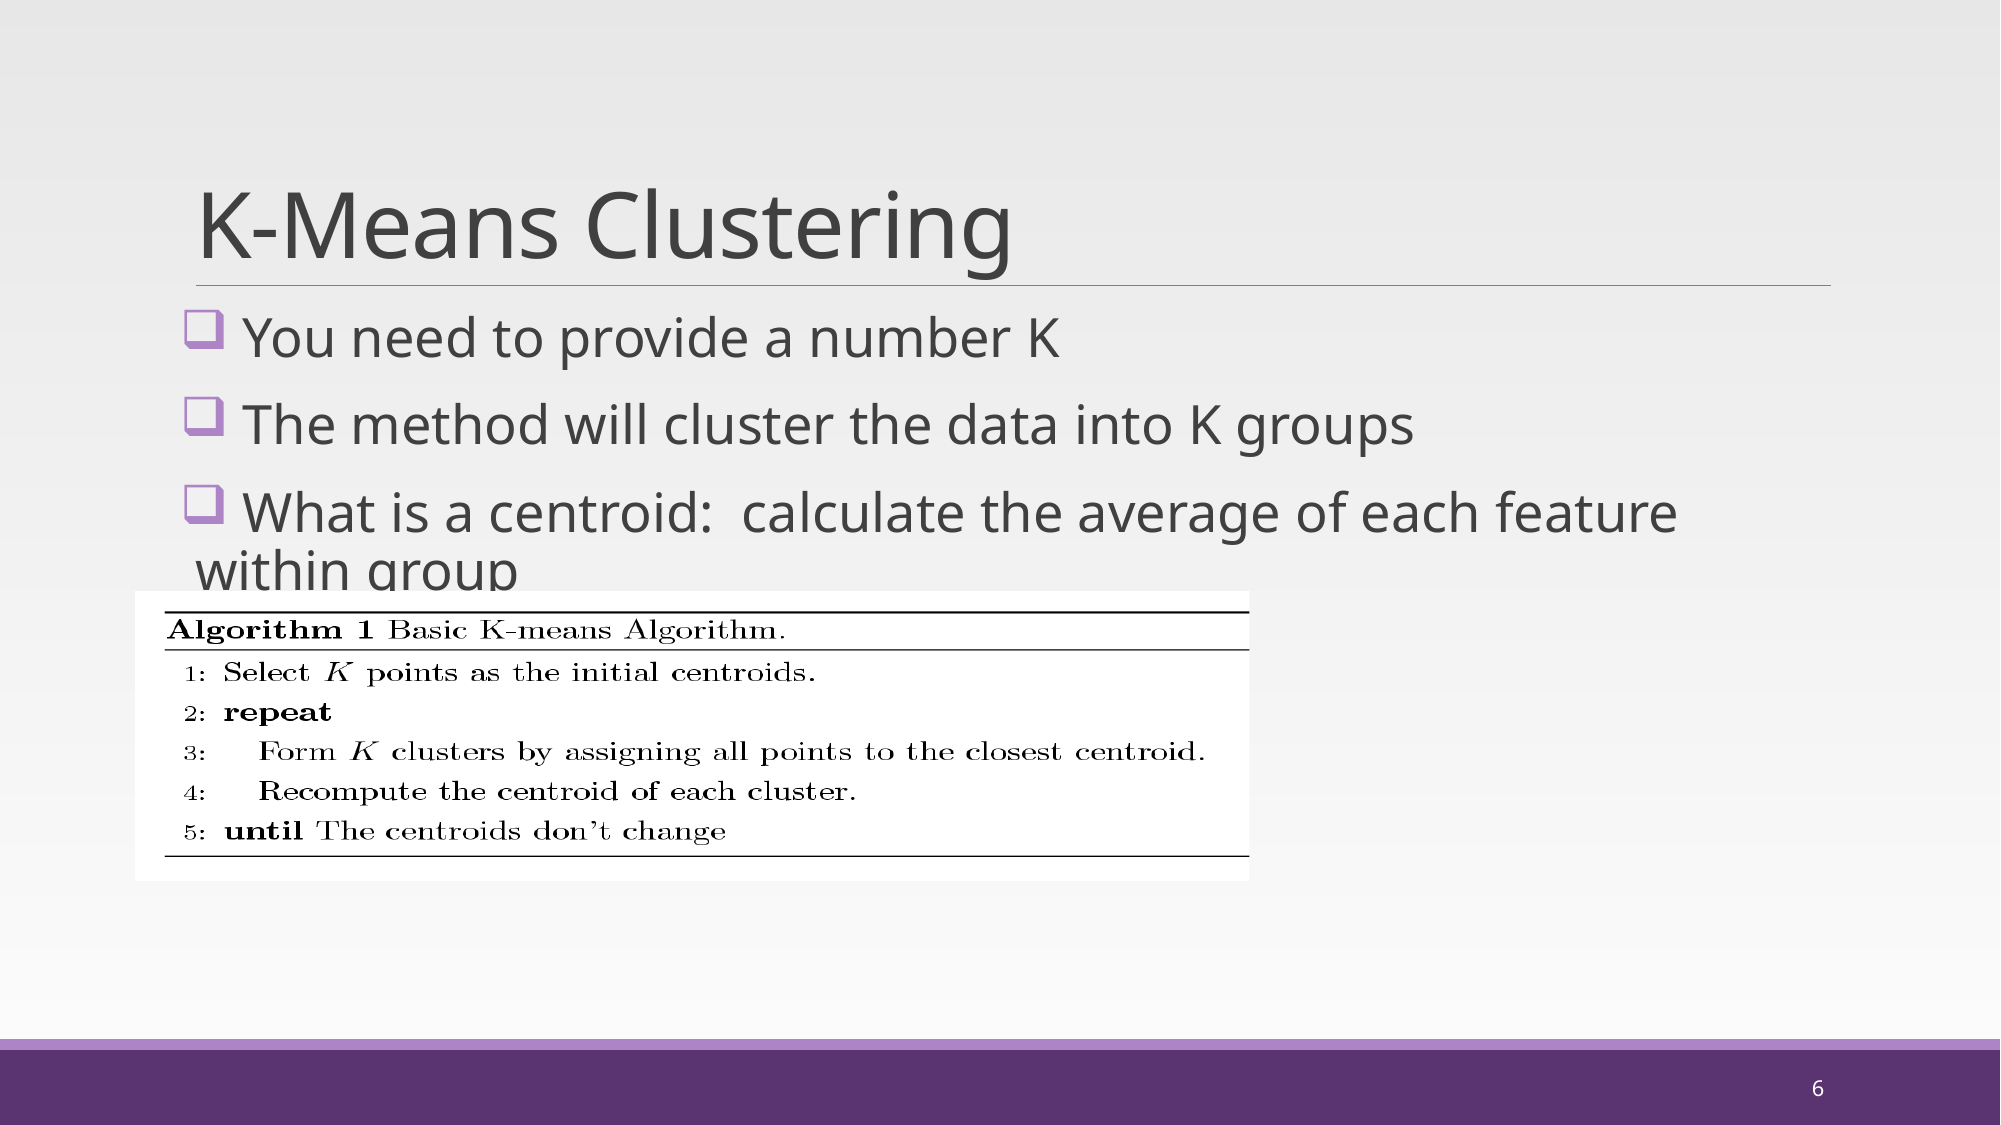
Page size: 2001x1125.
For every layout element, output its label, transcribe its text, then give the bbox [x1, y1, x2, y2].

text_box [135, 591, 1250, 881]
list You need to provide a number K The method will cluster the data into K groups What is a centroid: calculate the average of each feature within group [180, 302, 1830, 963]
slide_number 6 [1624, 1059, 1840, 1120]
title K-Means Clustering [180, 47, 1830, 285]
